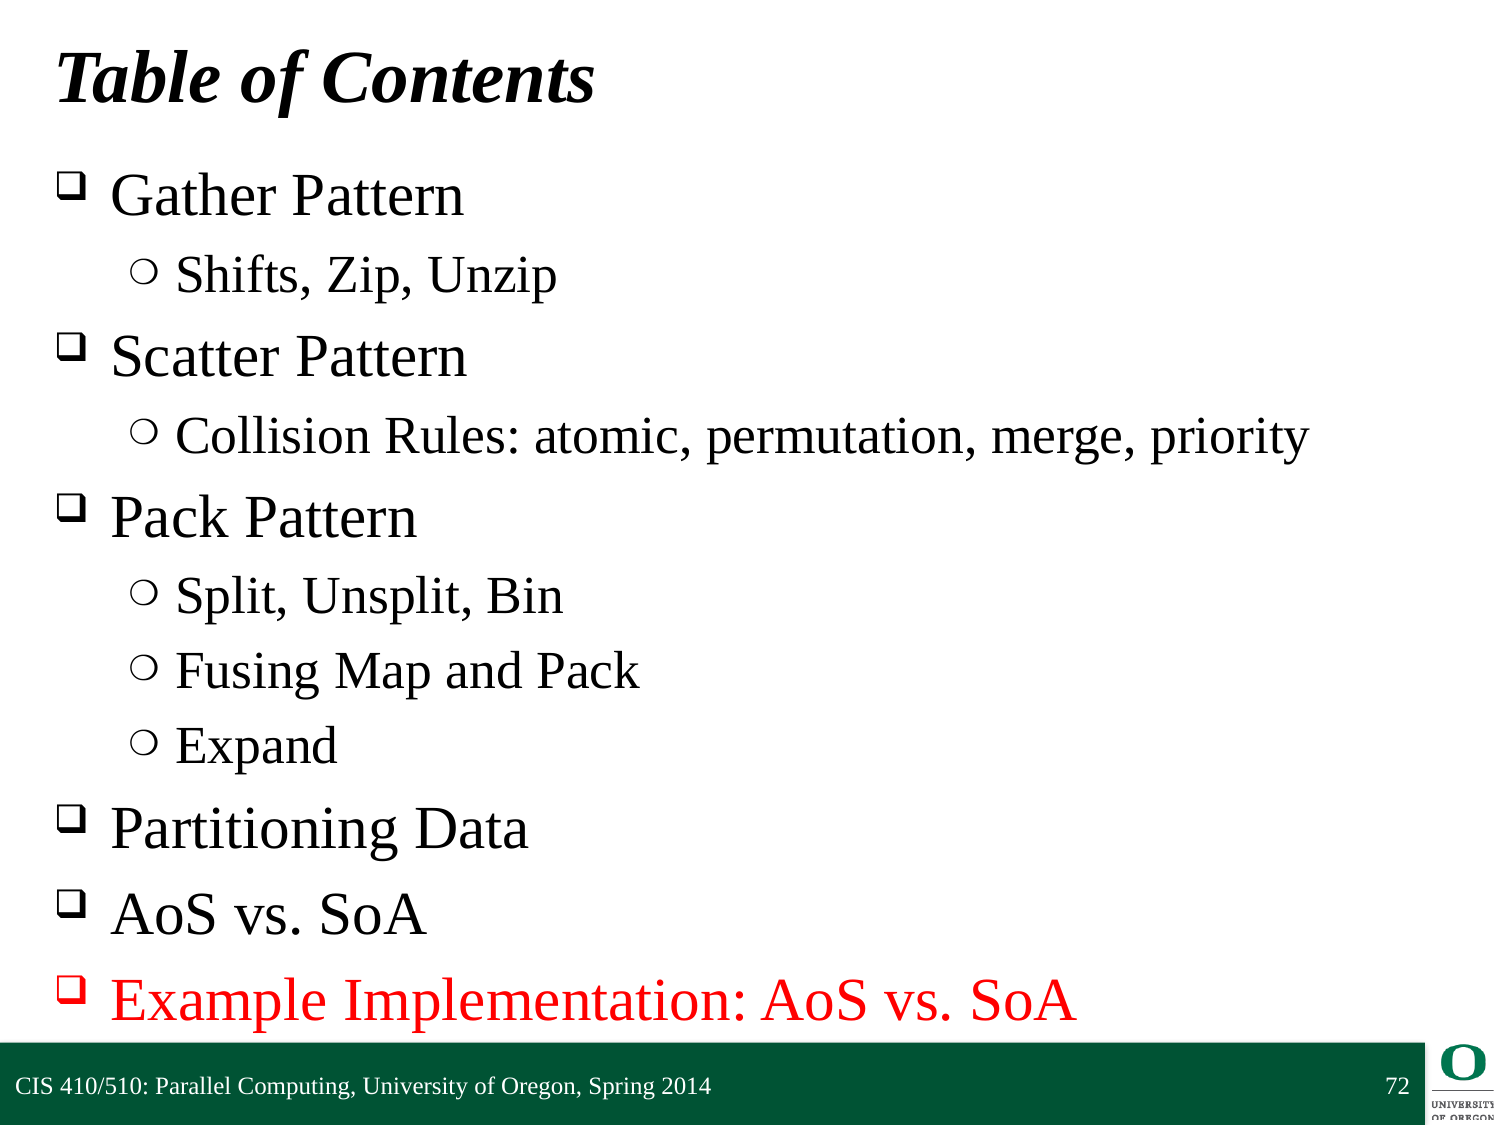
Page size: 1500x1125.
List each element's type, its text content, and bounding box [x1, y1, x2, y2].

title Table of Contents [39, 0, 1500, 145]
slide_number 72 [1074, 1044, 1425, 1125]
list Gather Pattern Shifts, Zip, Unzip Scatter Pattern Collision Rules: atomic, permutation, merge, priority Pack Pattern Split, Unsplit, Bin Fusing Map and Pack Expand Partitioning Data AoS vs. SoA Example Implementation: AoS vs. SoA [39, 147, 1500, 1046]
footer CIS 410/510: Parallel Computing, University of Oregon, Spring 2014 [0, 1044, 988, 1125]
